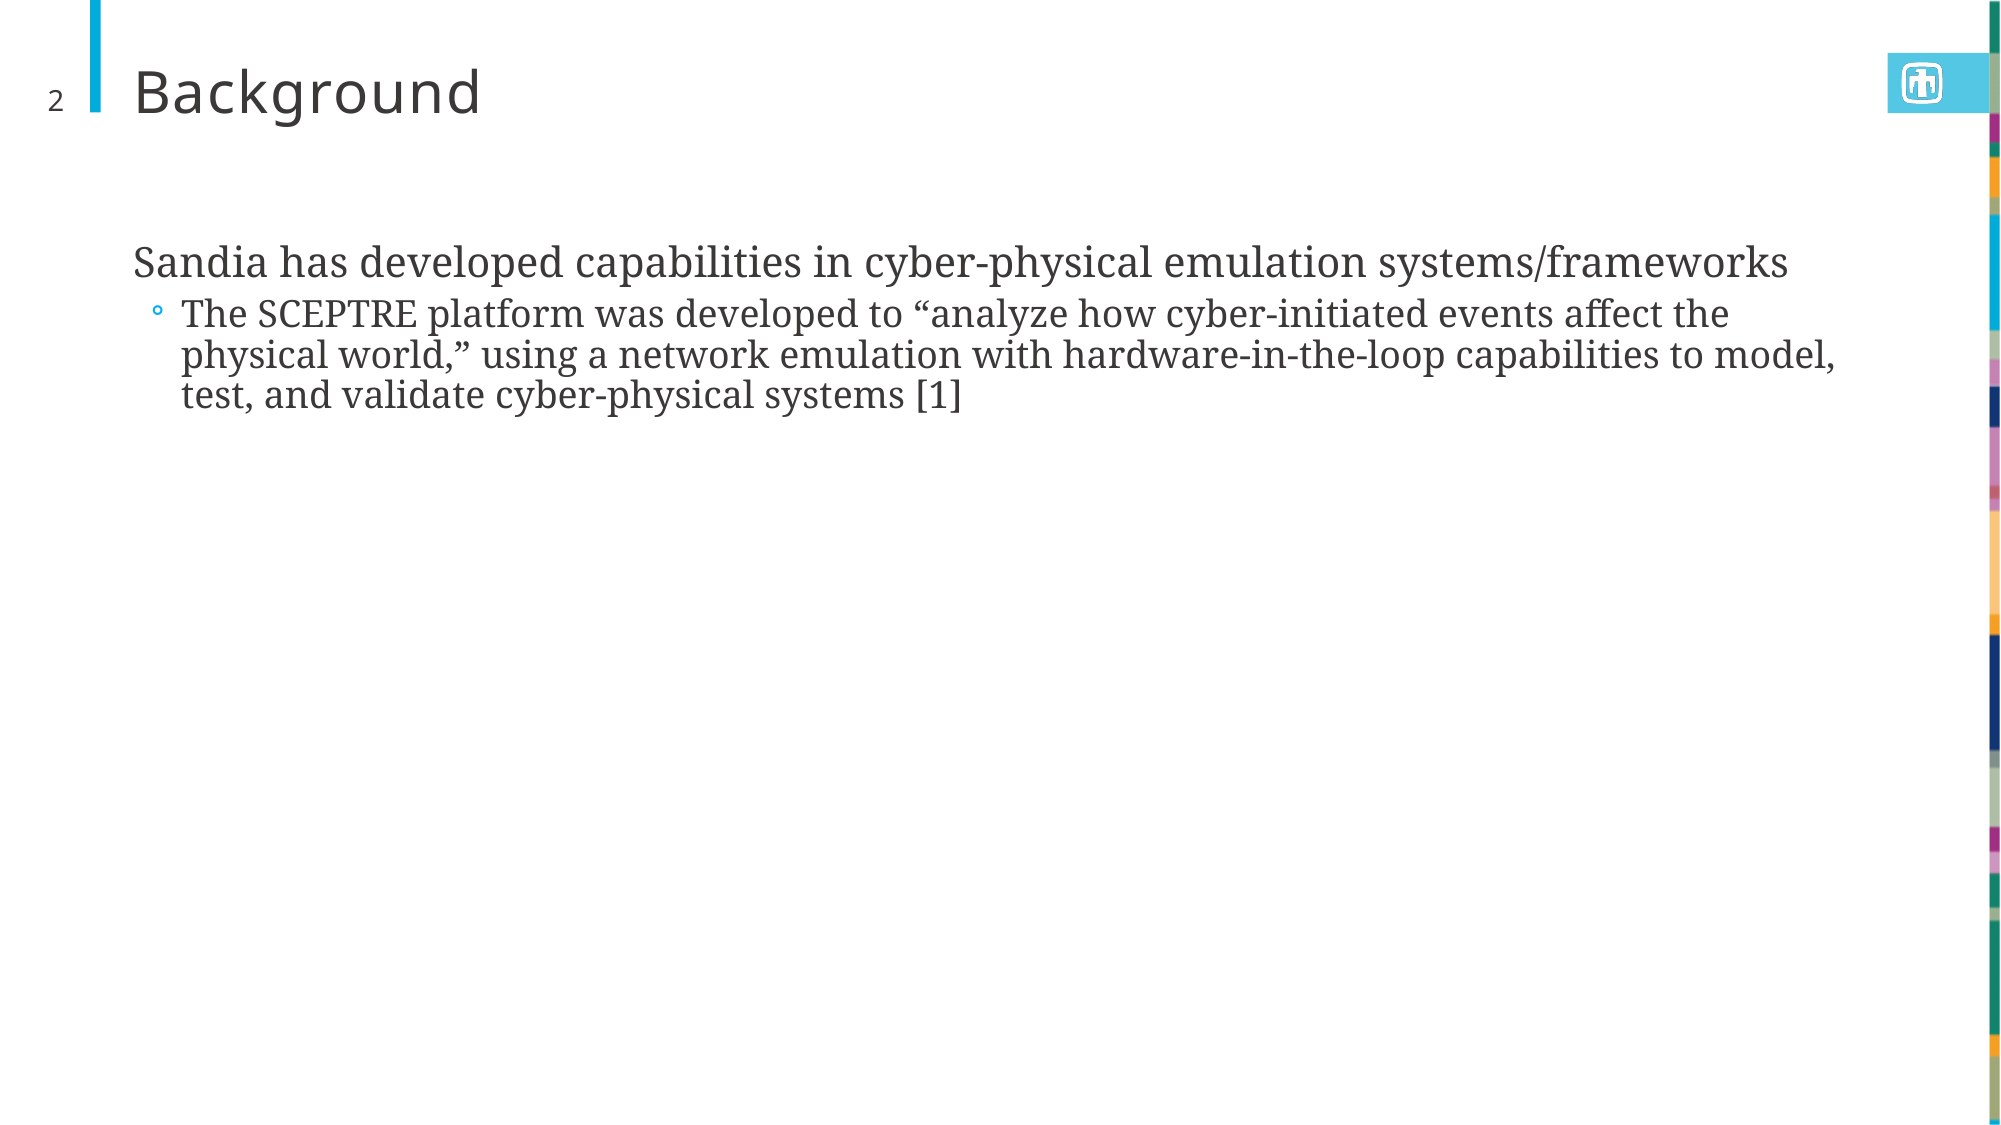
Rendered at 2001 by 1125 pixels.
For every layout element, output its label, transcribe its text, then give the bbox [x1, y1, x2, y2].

picture [1901, 62, 1944, 104]
title Background [118, 58, 1769, 153]
picture [1990, 330, 1999, 1120]
list Sandia has developed capabilities in cyber-physical emulation systems/frameworks The SCEPTRE platform was developed to “analyze how cyber-initiated events affect the physical world,” using a network emulation with hardware-in-the-loop capabilities to model, test, and validate cyber-physical systems [1] [118, 234, 1841, 798]
picture [1990, 1, 1999, 215]
slide_number 2 [10, 71, 80, 132]
